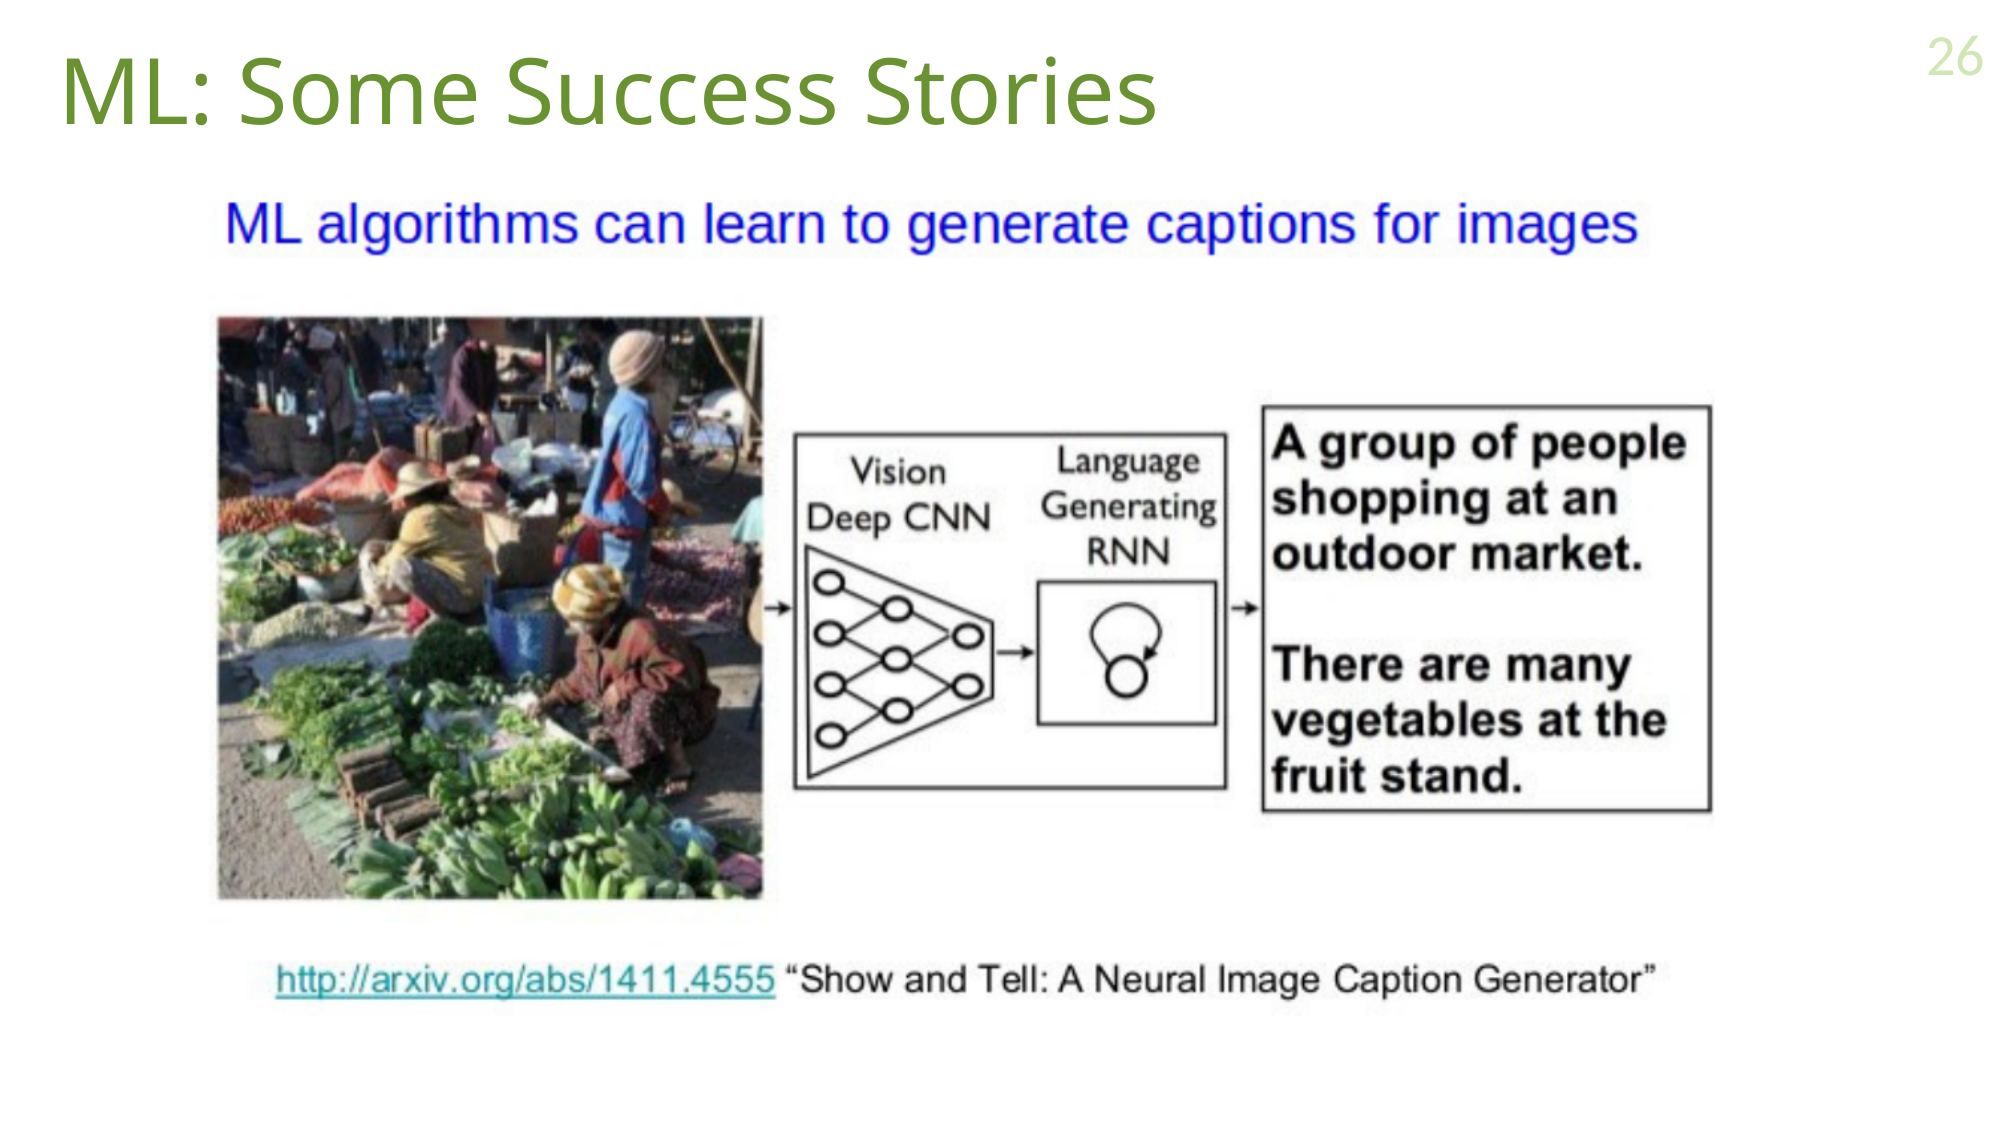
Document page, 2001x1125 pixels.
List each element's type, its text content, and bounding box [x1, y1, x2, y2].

title ML: Some Success Stories [43, 27, 1970, 163]
picture [171, 181, 1736, 1020]
slide_number 26 [1887, 22, 2000, 83]
